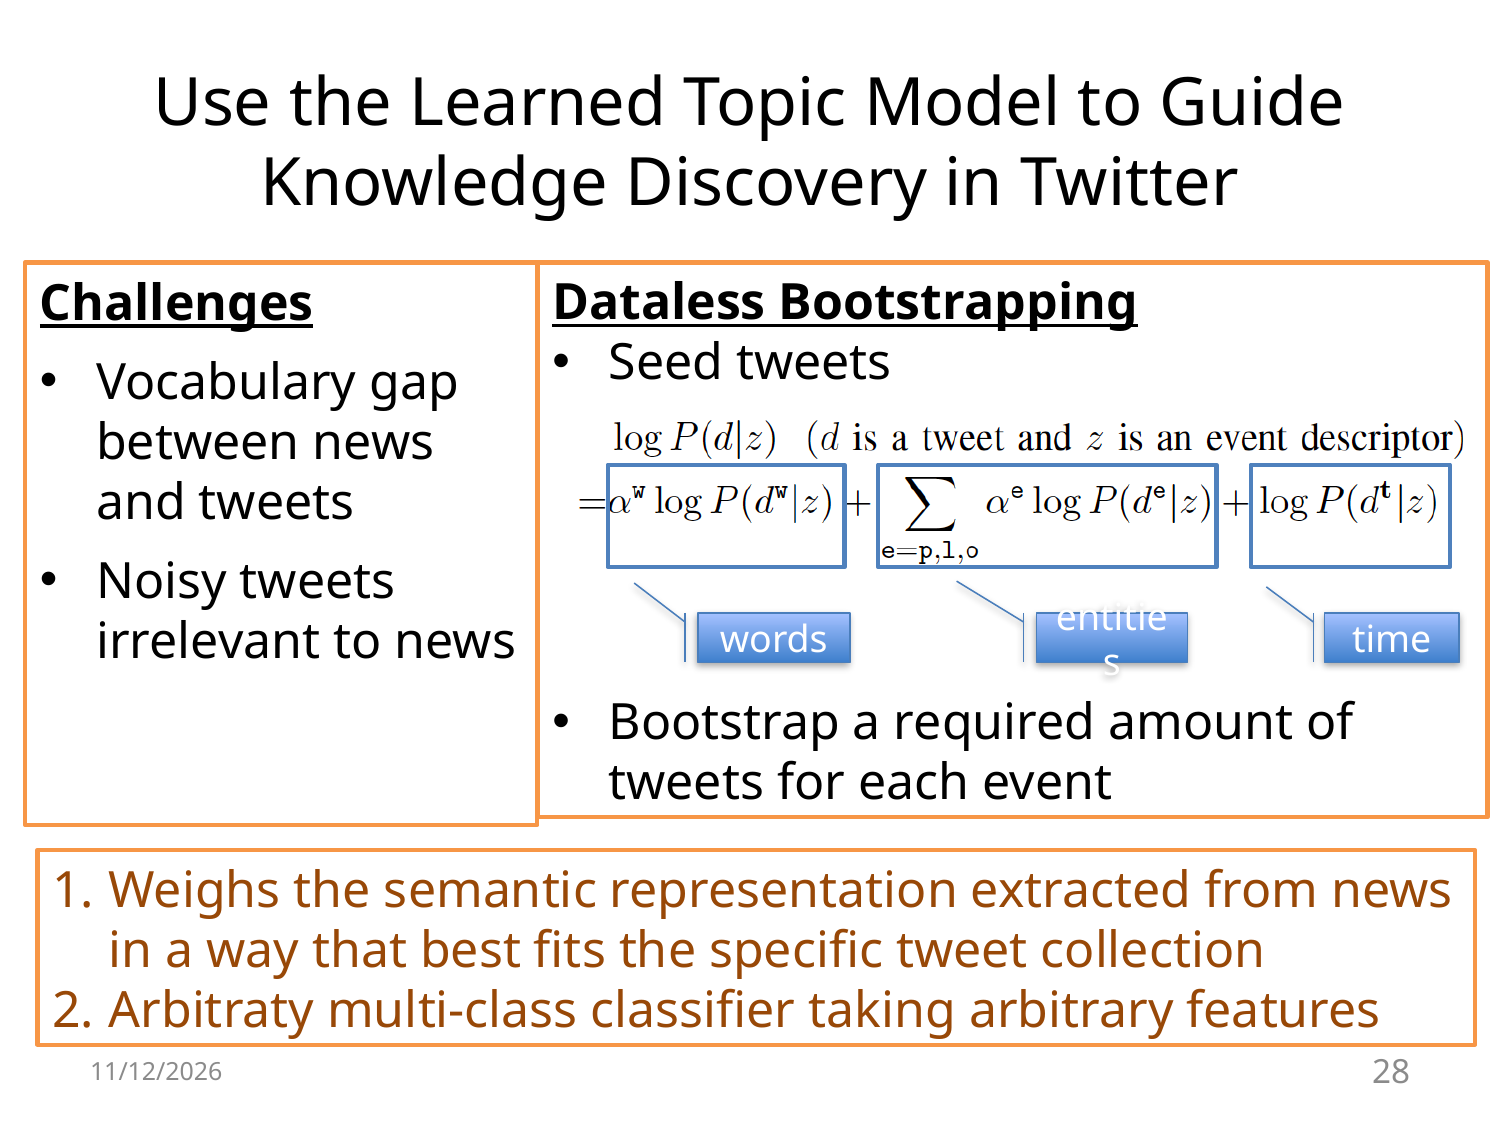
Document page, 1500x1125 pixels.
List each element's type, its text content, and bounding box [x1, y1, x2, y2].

title Use the Learned Topic Model to Guide Knowledge Discovery in Twitter [75, 45, 1425, 233]
text_box Weighs the semantic representation extracted from news in a way that best fits the specific tweet collection Arbitraty multi-class classifier taking arbitrary features [35, 848, 1477, 1047]
list Challenges Vocabulary gap between news and tweets Noisy tweets irrelevant to news [23, 260, 539, 827]
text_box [562, 412, 1477, 663]
text_box Dataless Bootstrapping Seed tweets Bootstrap a required amount of tweets for each event [535, 260, 1490, 819]
slide_number 28 [1074, 1047, 1425, 1103]
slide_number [75, 1047, 425, 1103]
